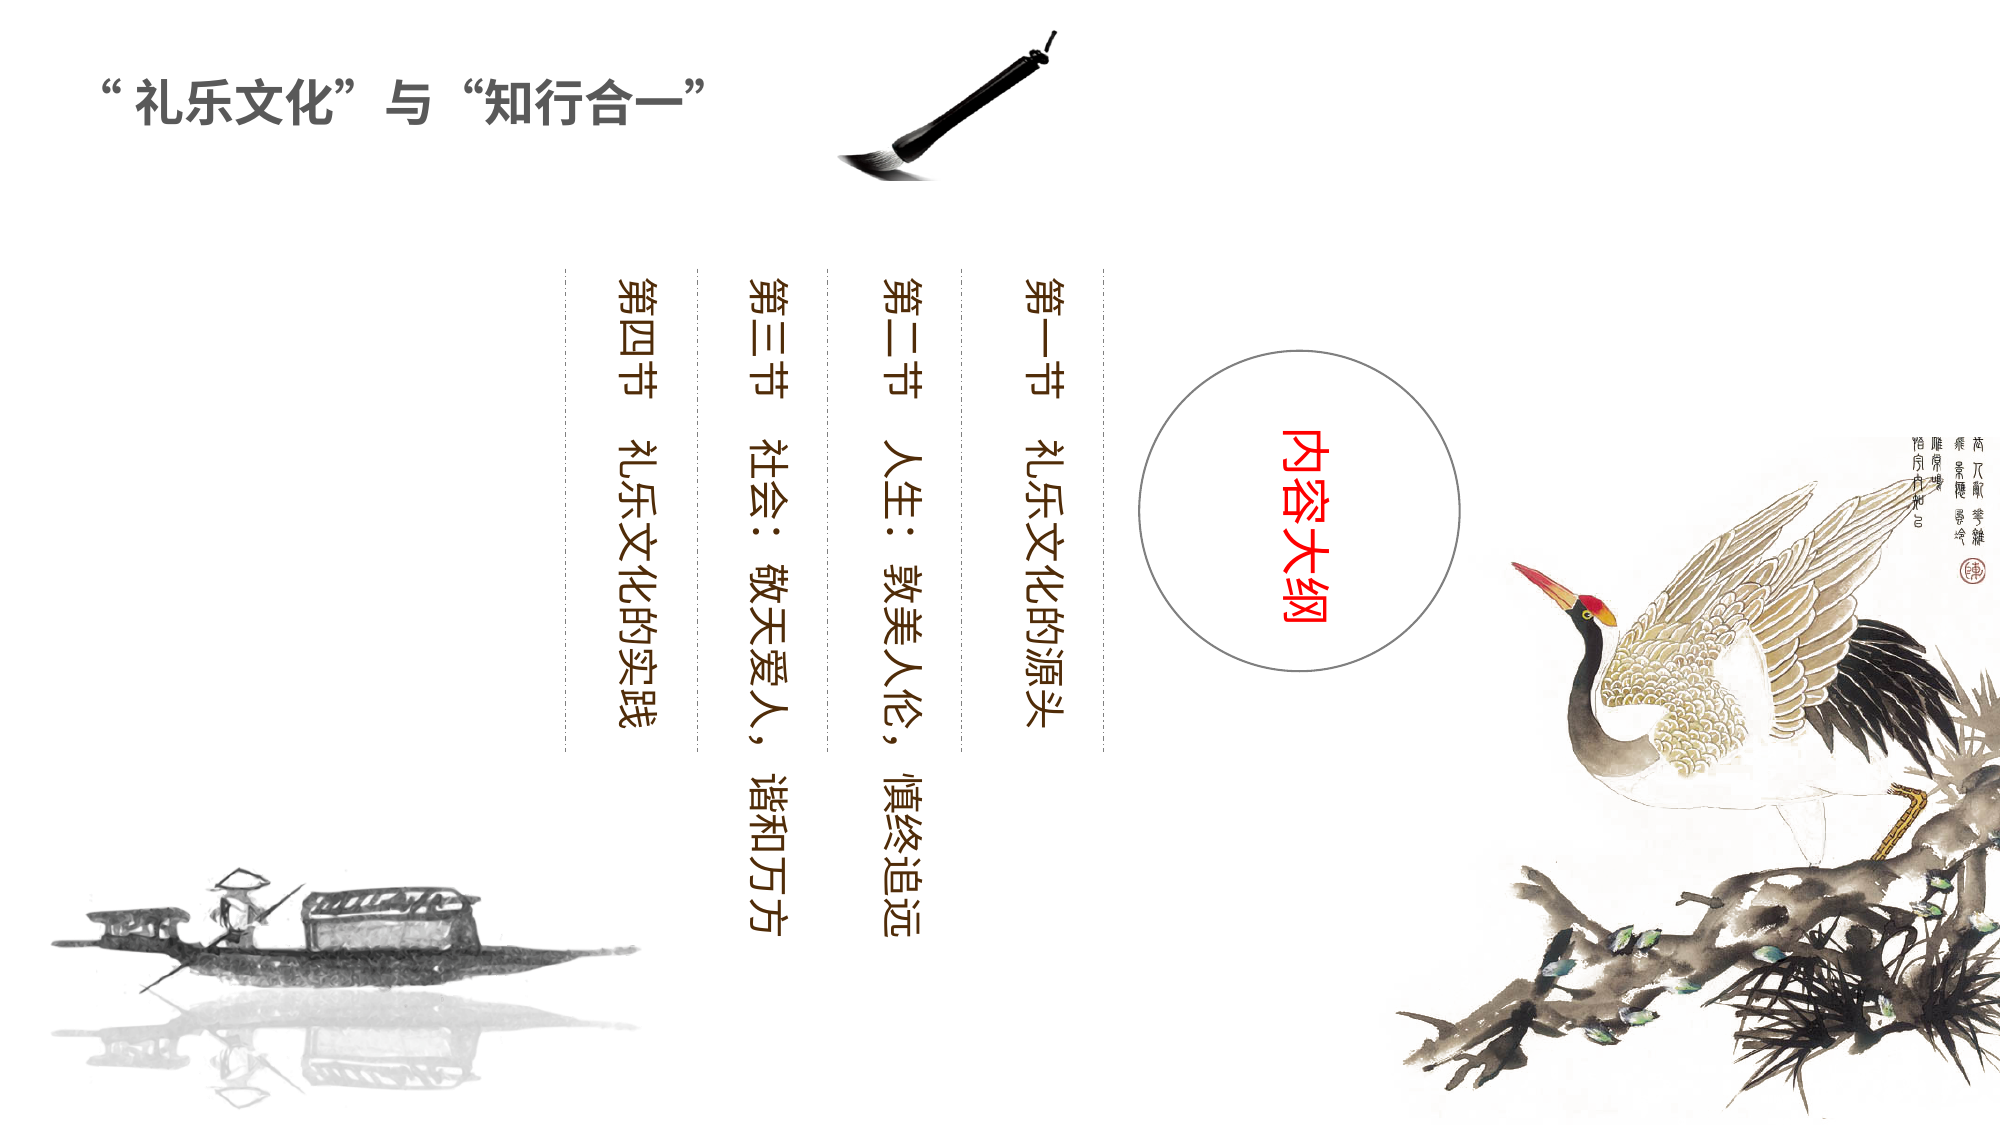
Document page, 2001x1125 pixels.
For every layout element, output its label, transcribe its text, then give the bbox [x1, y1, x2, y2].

picture [826, 23, 1078, 181]
text_box [1138, 349, 1443, 673]
picture [1357, 437, 2000, 1125]
text_box 内容大纲 [1254, 411, 1345, 627]
text_box 第一节 礼乐文化的源头 [997, 261, 1104, 776]
text_box 第三节 社会：敬天爱人，谐和万方 [721, 261, 828, 965]
picture [0, 819, 697, 1125]
text_box 第二节 人生：敦美人伦，慎终追远 [856, 261, 962, 1076]
text_box 第四节 礼乐文化的实践 [591, 261, 697, 819]
text_box “礼乐文化”与“知行合一” [57, 64, 826, 140]
